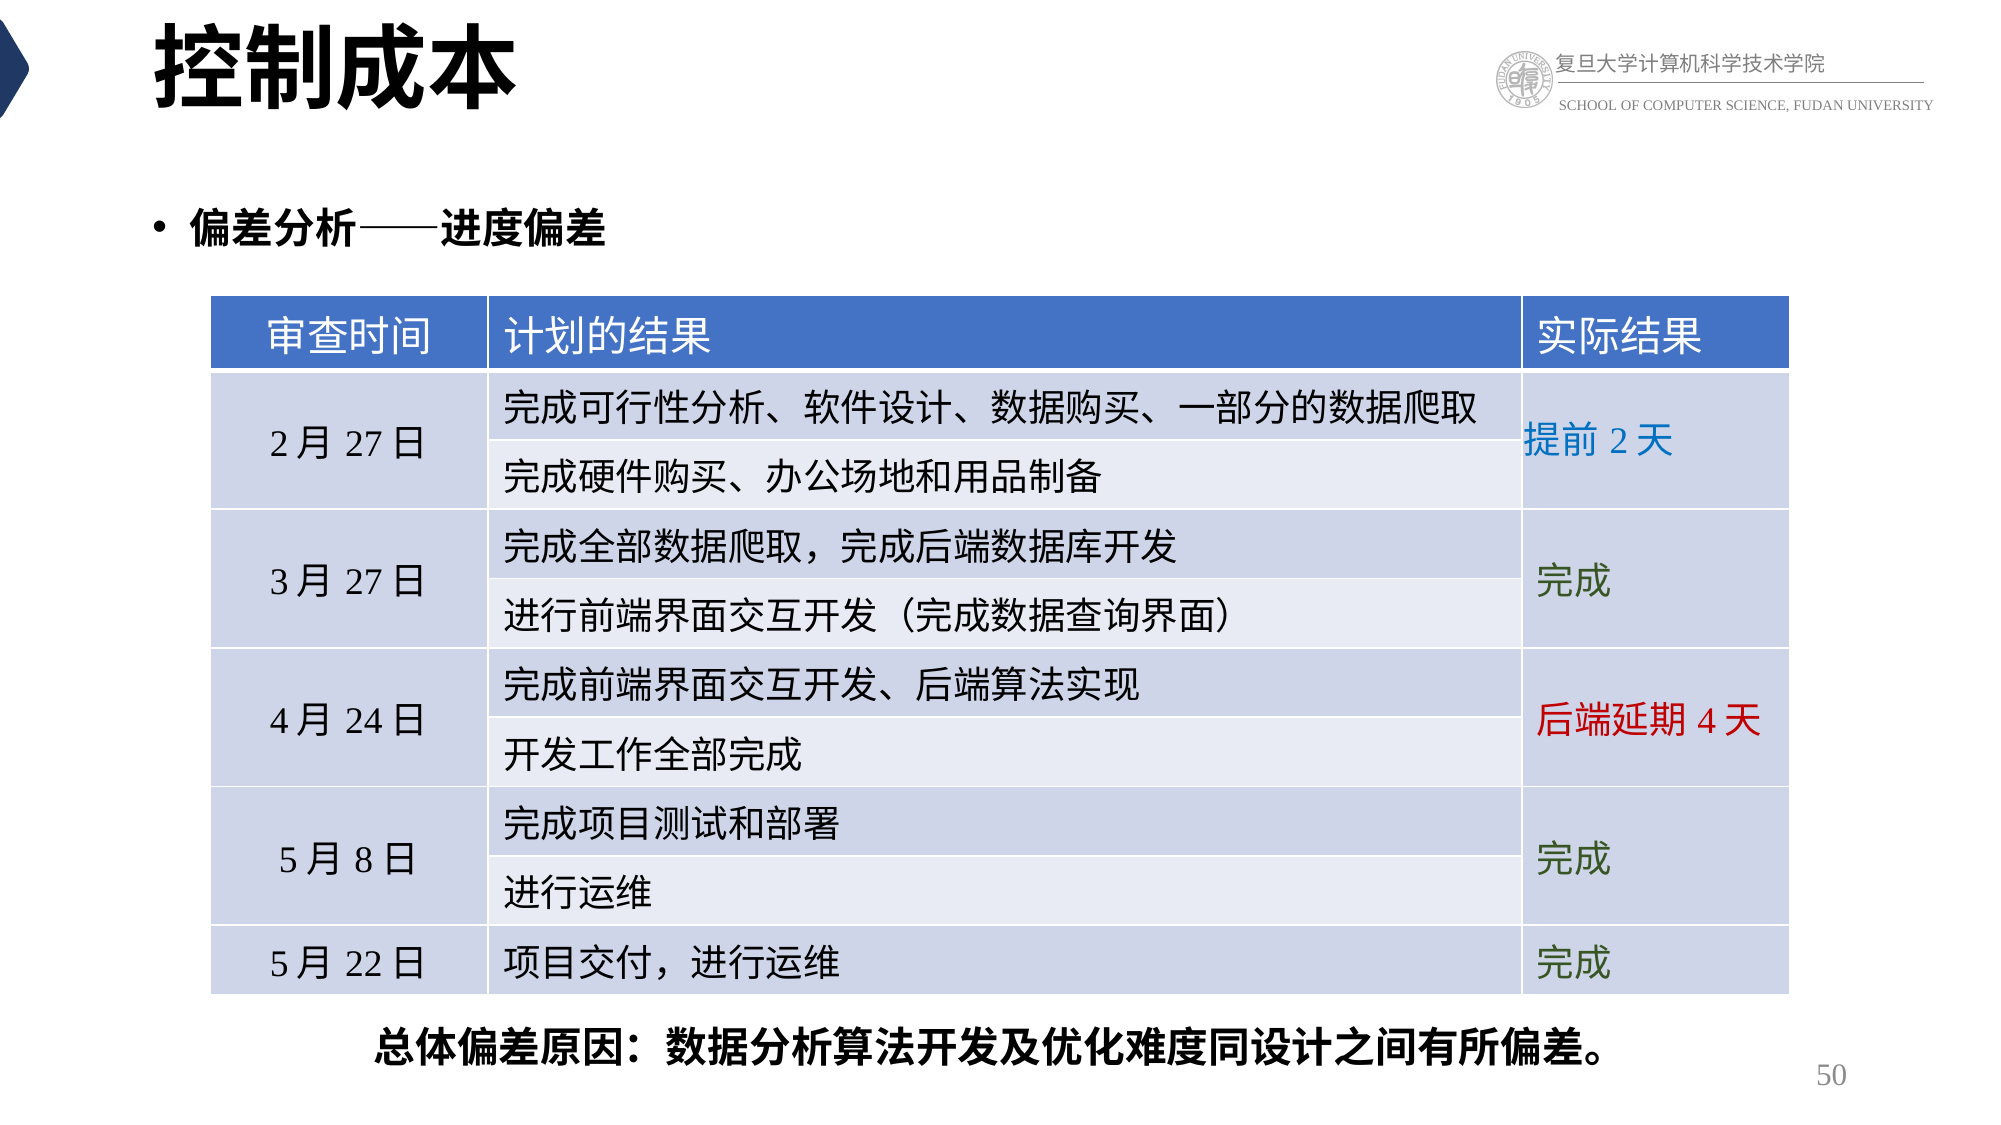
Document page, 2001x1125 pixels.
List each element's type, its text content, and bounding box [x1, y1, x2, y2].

table_header 审查时间 [211, 296, 487, 368]
table_cell 开发工作全部完成 [489, 718, 1521, 786]
table_cell 5月8日 [211, 787, 487, 924]
table_header 实际结果 [1523, 296, 1789, 368]
table_cell 5月22日 [211, 926, 487, 994]
table_cell 完成 [1523, 926, 1789, 994]
text_box 总体偏差原因：数据分析算法开发及优化难度同设计之间有所偏差。 [358, 1013, 1642, 1078]
list 偏差分析——进度偏差 [137, 184, 1863, 1014]
table_cell 完成 [1523, 510, 1789, 647]
table_cell 完成前端界面交互开发、后端算法实现 [489, 649, 1521, 716]
table_cell 3月27日 [211, 510, 487, 647]
table_cell 项目交付，进行运维 [489, 926, 1521, 994]
table_cell 进行运维 [489, 857, 1521, 924]
table_cell 2月27日 [211, 373, 487, 508]
table_cell 完成全部数据爬取，完成后端数据库开发 [489, 510, 1521, 578]
table_cell 完成 [1523, 787, 1789, 924]
table_cell 后端延期4天 [1523, 649, 1789, 786]
table_cell 完成可行性分析、软件设计、数据购买、一部分的数据爬取 [489, 373, 1521, 439]
table_header 计划的结果 [489, 296, 1521, 368]
table_cell 4月24日 [211, 649, 487, 786]
title 控制成本 [137, 0, 1863, 144]
slide_number 50 [1674, 1042, 1863, 1103]
table_cell 进行前端界面交互开发（完成数据查询界面） [489, 579, 1521, 647]
table_cell 完成项目测试和部署 [489, 787, 1521, 855]
table_cell 提前2天 [1523, 373, 1789, 508]
table_cell 完成硬件购买、办公场地和用品制备 [489, 441, 1521, 508]
